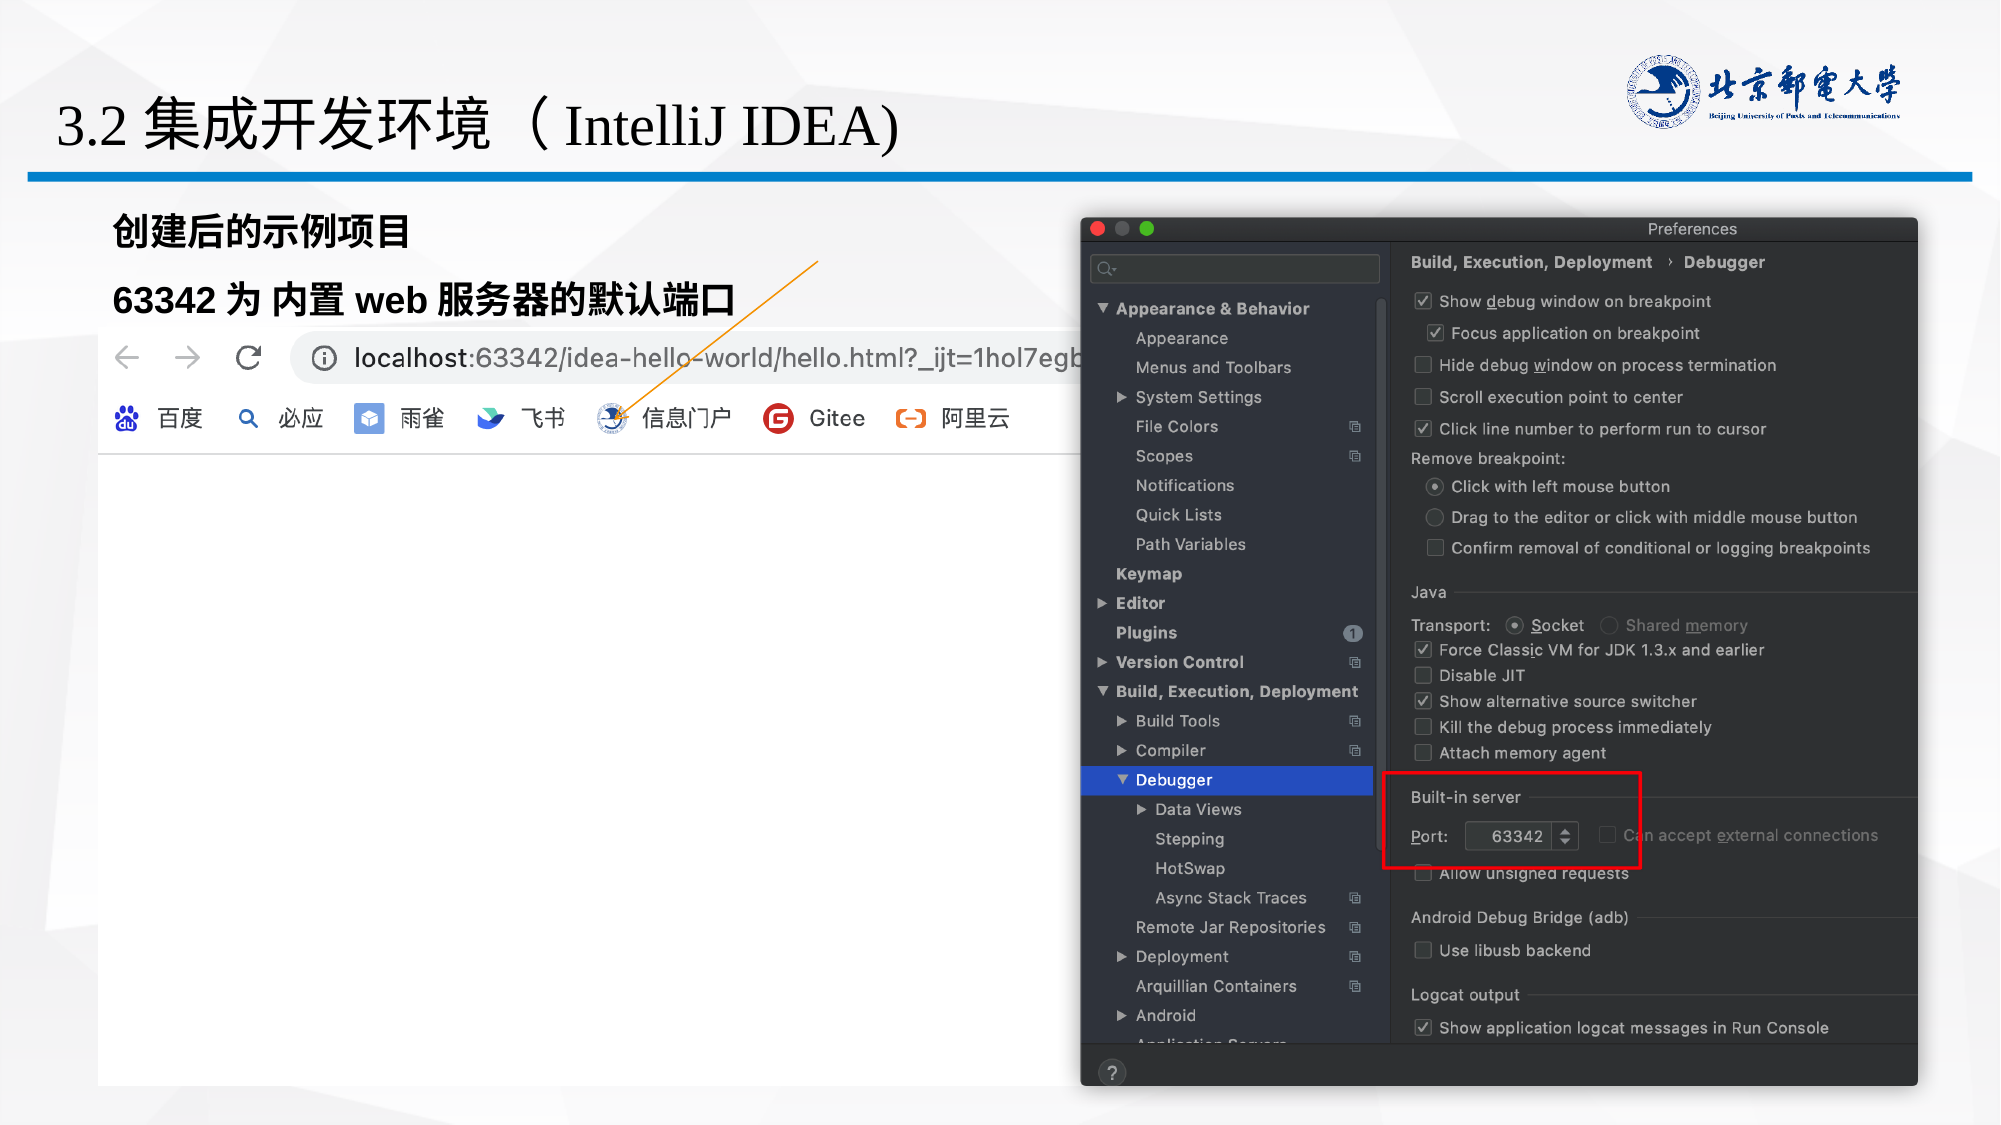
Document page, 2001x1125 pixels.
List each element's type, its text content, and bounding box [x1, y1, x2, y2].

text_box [614, 261, 819, 420]
title 3.2集成开发环境（IntelliJ IDEA) [41, 52, 1188, 201]
picture [0, 0, 2000, 1125]
text_box 创建后的示例项目 63342为 内置web服务器的默认端口 [97, 200, 1058, 327]
